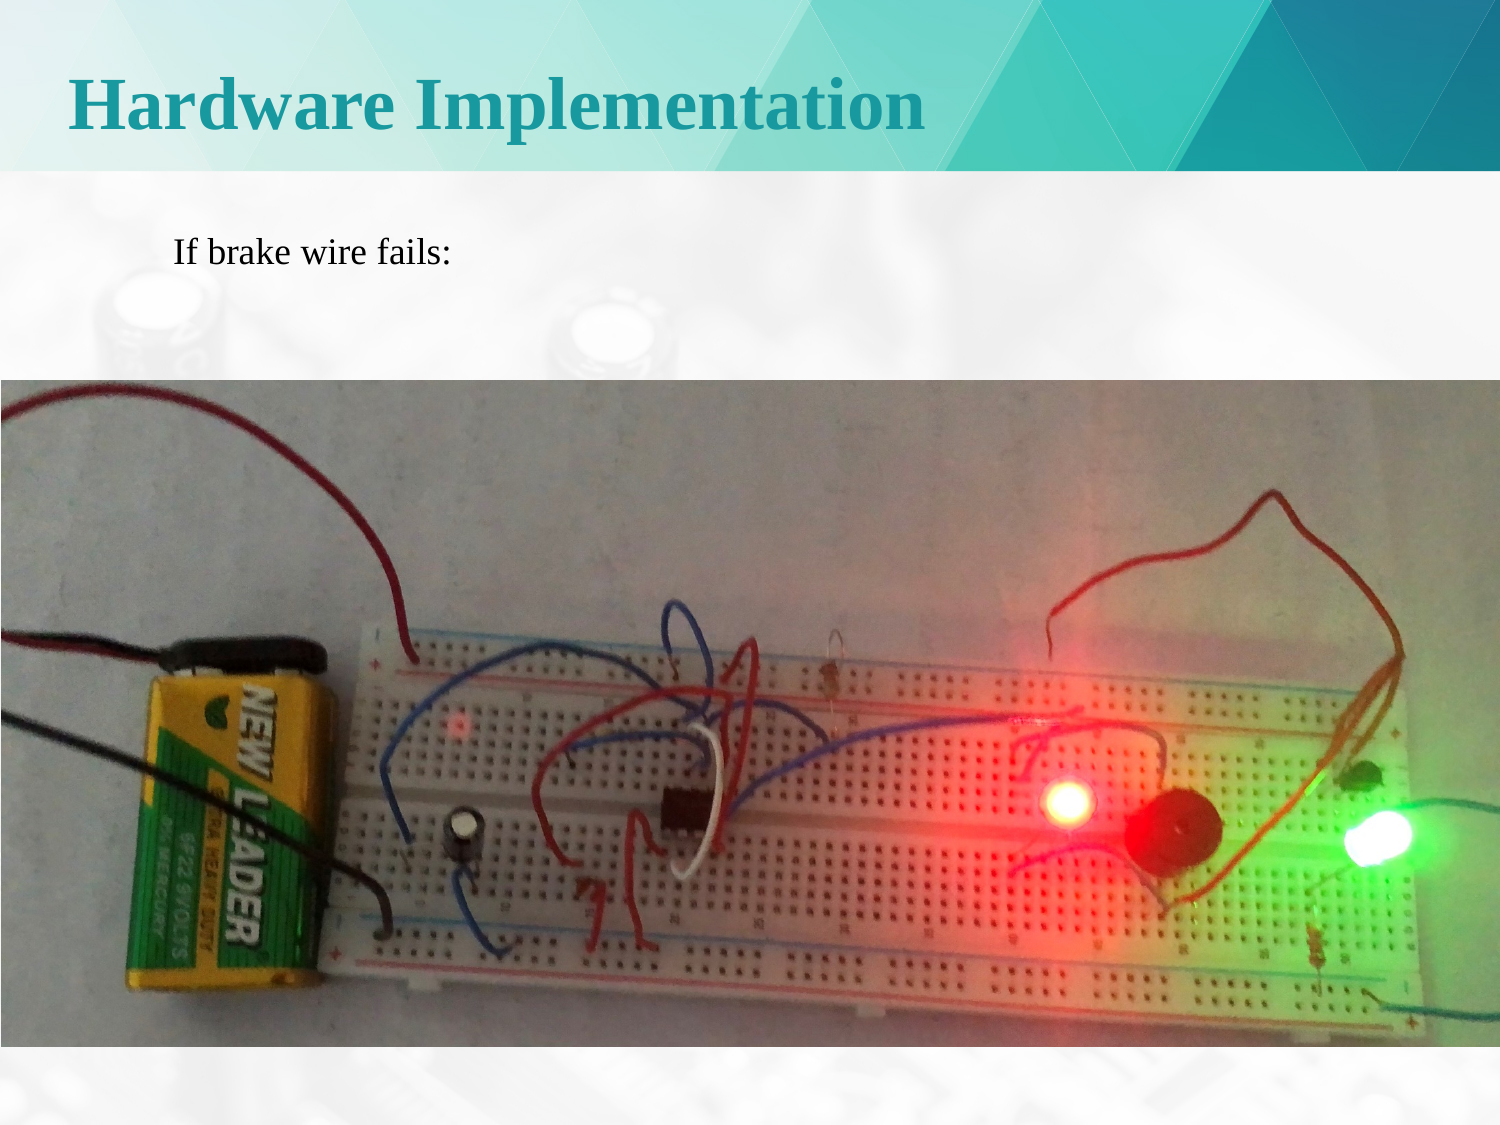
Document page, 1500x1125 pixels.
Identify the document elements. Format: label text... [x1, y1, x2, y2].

title Hardware Implementation [53, 33, 1365, 165]
text_box If brake wire fails: [158, 197, 468, 280]
picture [0, 0, 1500, 1125]
